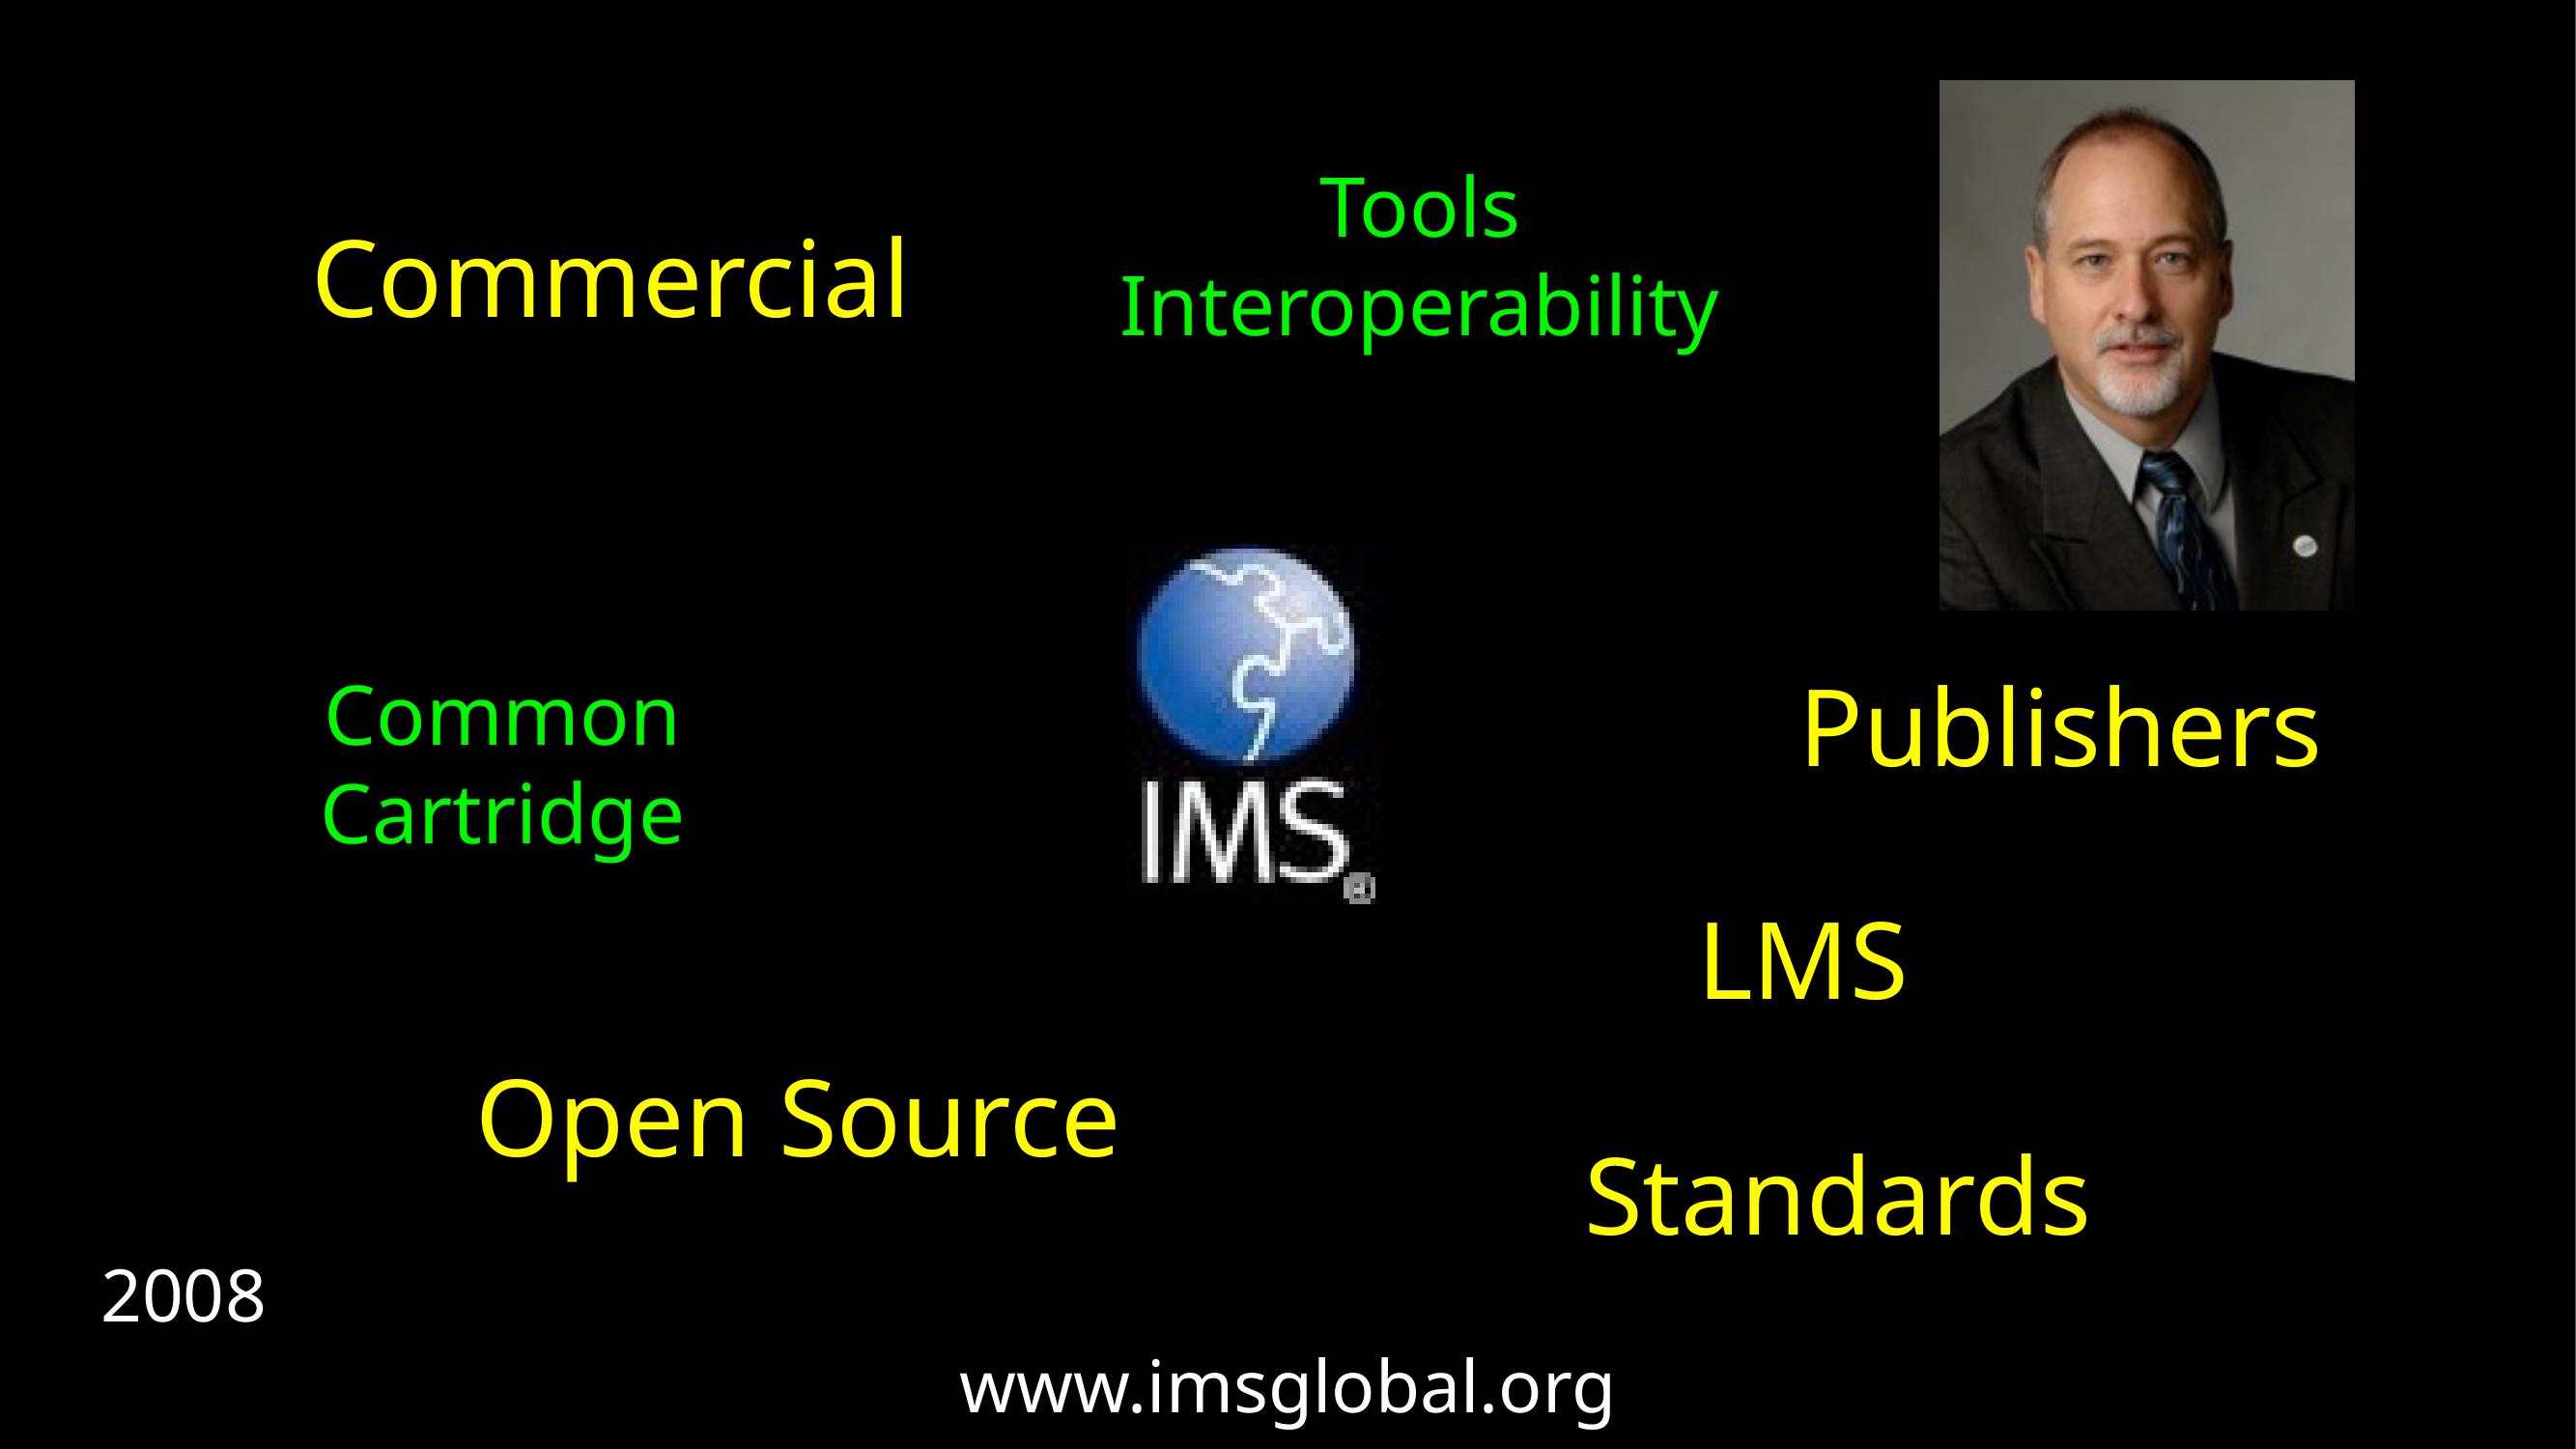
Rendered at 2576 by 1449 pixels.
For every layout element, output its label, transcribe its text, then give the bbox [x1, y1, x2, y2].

picture [1939, 80, 2355, 611]
text_box www.imsglobal.org [951, 1331, 1626, 1435]
text_box 2008 [92, 1241, 275, 1345]
text_box LMS [1688, 885, 1917, 1030]
text_box Standards [1575, 1120, 2100, 1264]
text_box Tools Interoperability [1112, 146, 1729, 361]
text_box Common Cartridge [311, 654, 694, 869]
text_box Publishers [1791, 651, 2332, 796]
text_box Open Source [467, 1041, 1129, 1186]
picture [1126, 544, 1381, 904]
text_box Commercial [302, 202, 920, 347]
